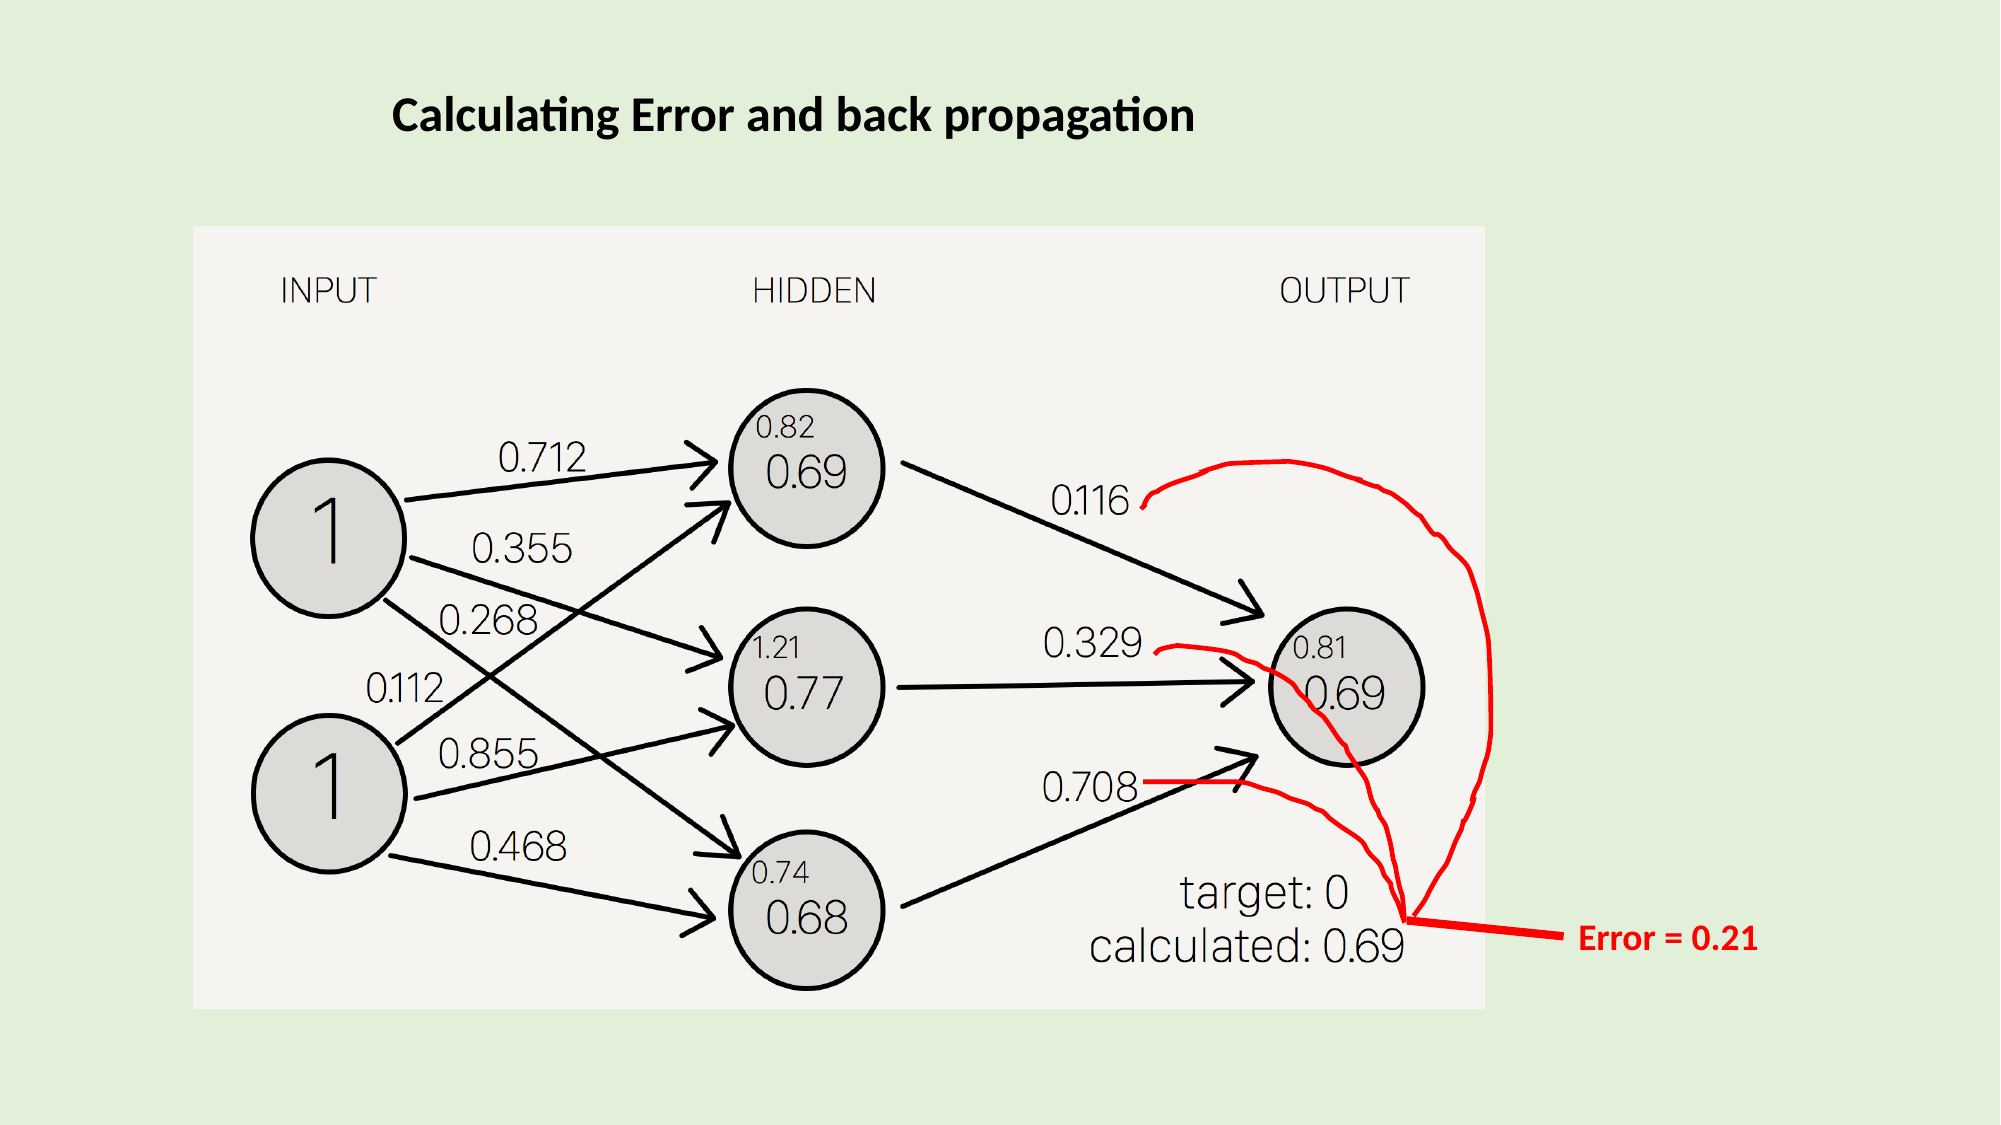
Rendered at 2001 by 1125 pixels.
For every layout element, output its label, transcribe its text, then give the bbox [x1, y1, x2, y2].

text_box Error = 0.21 [1563, 906, 1864, 966]
picture [193, 226, 1485, 1010]
text_box Calculating Error and back propagation [377, 73, 1517, 149]
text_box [1406, 920, 1564, 937]
text_box [1485, 619, 1492, 766]
